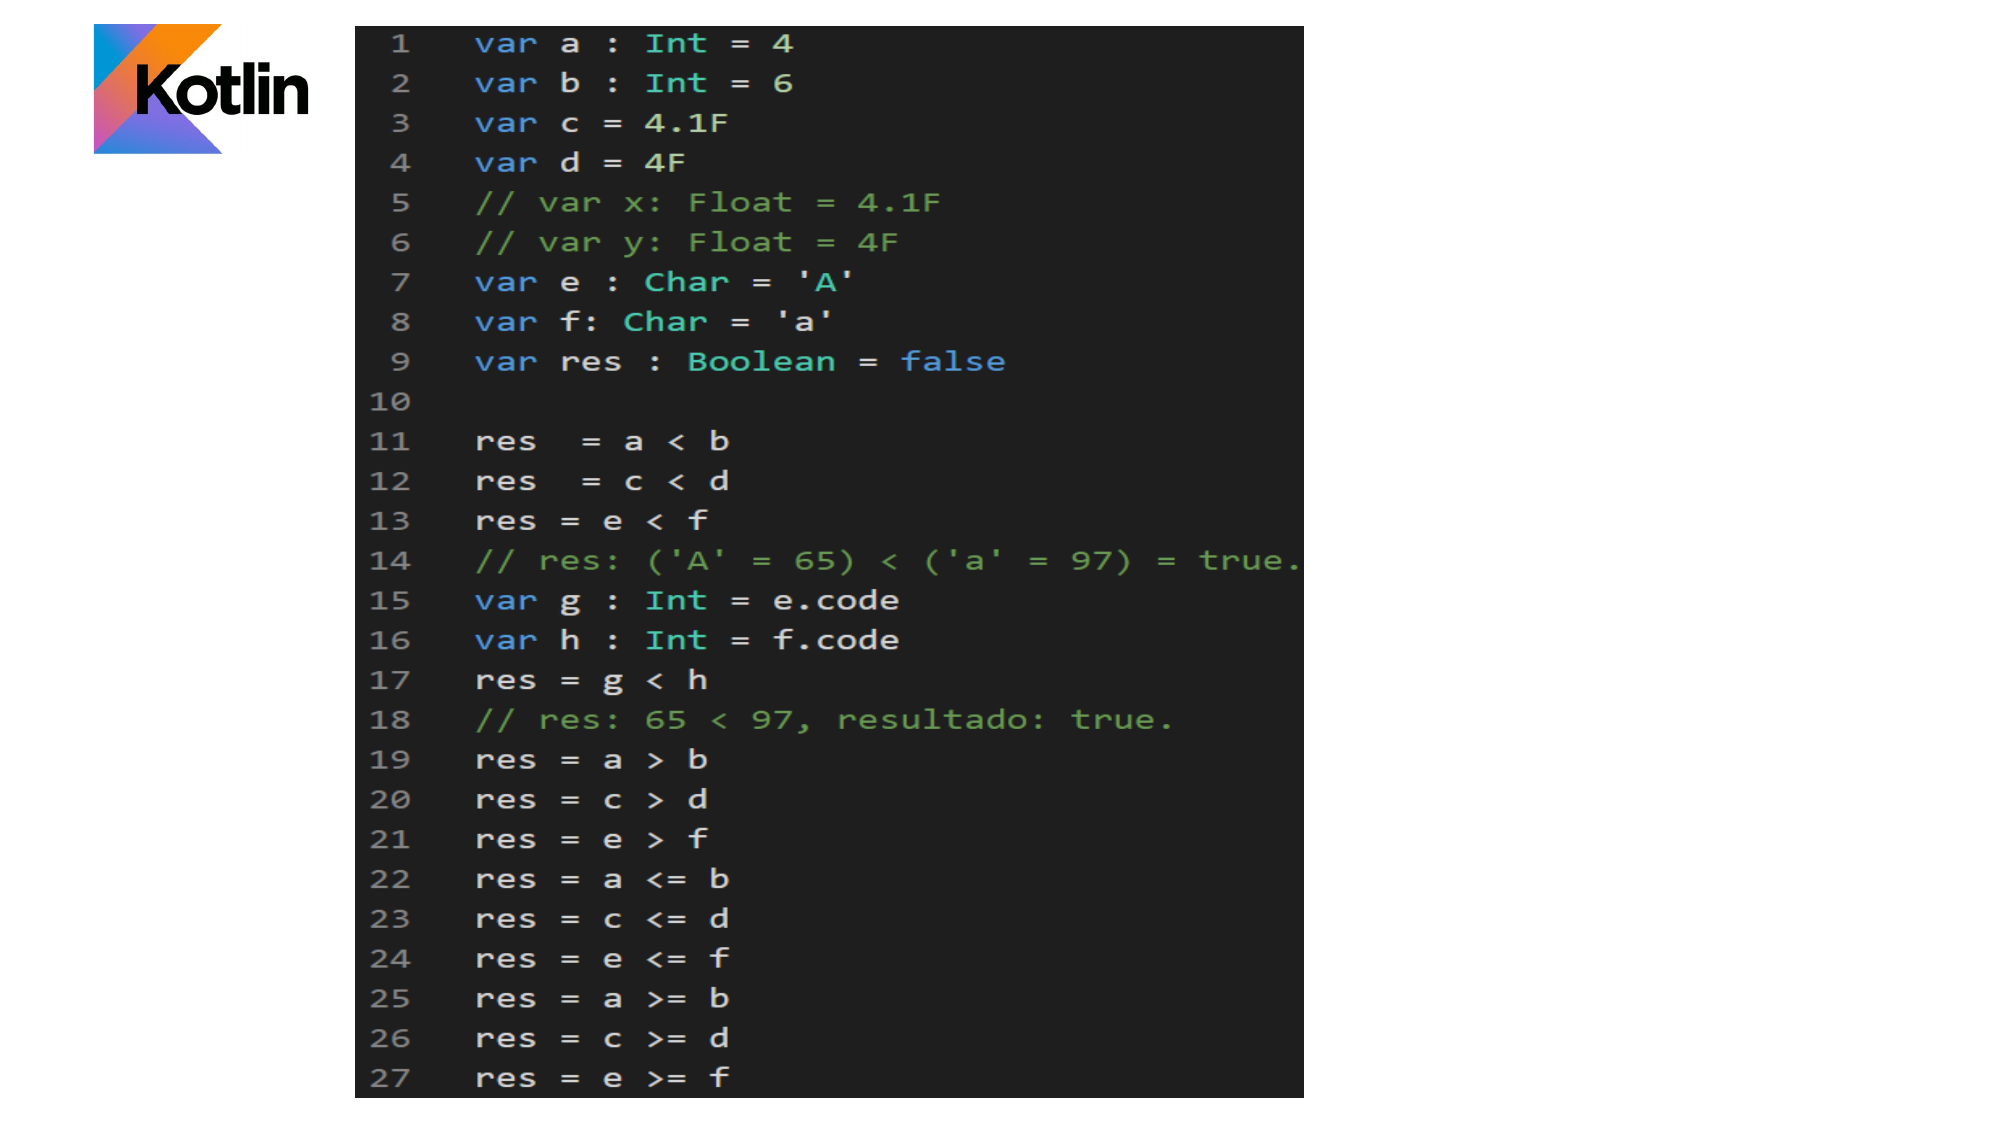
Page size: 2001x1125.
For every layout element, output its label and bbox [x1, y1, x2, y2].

picture [93, 24, 313, 154]
picture [355, 26, 1304, 1098]
